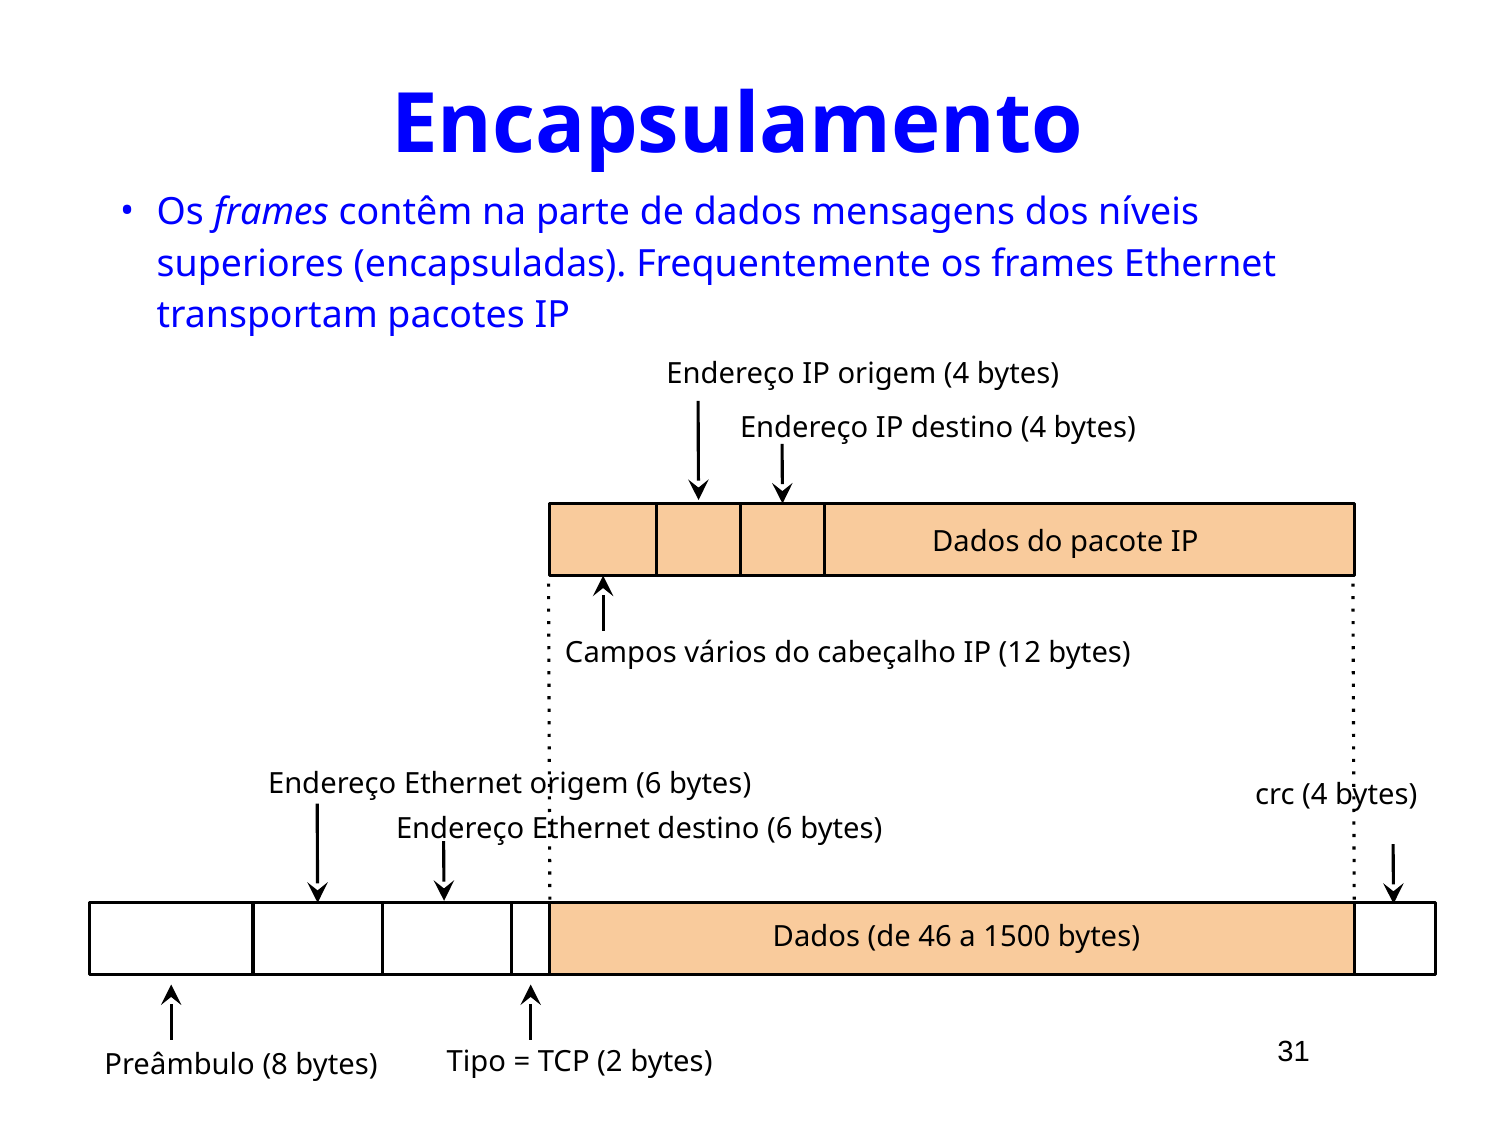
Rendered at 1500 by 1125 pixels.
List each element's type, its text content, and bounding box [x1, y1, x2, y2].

text_box Endereço Ethernet destino (6 bytes) [381, 794, 543, 867]
title Encapsulamento [50, 62, 1425, 175]
text_box Dados do pacote IP [917, 515, 1255, 564]
text_box Endereço IP destino (4 bytes) [725, 393, 1305, 466]
text_box Endereço IP origem (4 bytes) [651, 339, 1245, 412]
text_box [382, 902, 512, 975]
text_box crc (4 bytes) [1360, 760, 1467, 833]
text_box [549, 902, 757, 975]
text_box Dados (de 46 a 1500 bytes) [757, 902, 1180, 975]
text_box [1180, 902, 1355, 975]
text_box Tipo = TCP (2 bytes) [431, 1027, 770, 1100]
text_box [824, 503, 1355, 576]
text_box Endereço Ethernet destino (6 bytes) [554, 794, 961, 867]
text_box Endereço Ethernet origem (6 bytes) [554, 748, 847, 794]
text_box [512, 902, 549, 975]
text_box Endereço Ethernet origem (6 bytes) [253, 748, 543, 822]
text_box Preâmbulo (8 bytes) [89, 1029, 413, 1103]
text_box [549, 503, 657, 576]
text_box [1355, 902, 1436, 975]
text_box [253, 902, 382, 975]
text_box [740, 503, 824, 576]
text_box [657, 503, 740, 576]
text_box Os frames contêm na parte de dados mensagens dos níveis superiores (encapsuladas). Frequentemente os frames Ethernet transportam pacotes IP [105, 127, 1370, 586]
text_box Campos vários do cabeçalho IP (12 bytes) [554, 618, 1239, 691]
text_box [89, 902, 253, 975]
text_box crc (4 bytes) [1240, 760, 1347, 833]
slide_number 31 [1262, 1025, 1413, 1088]
